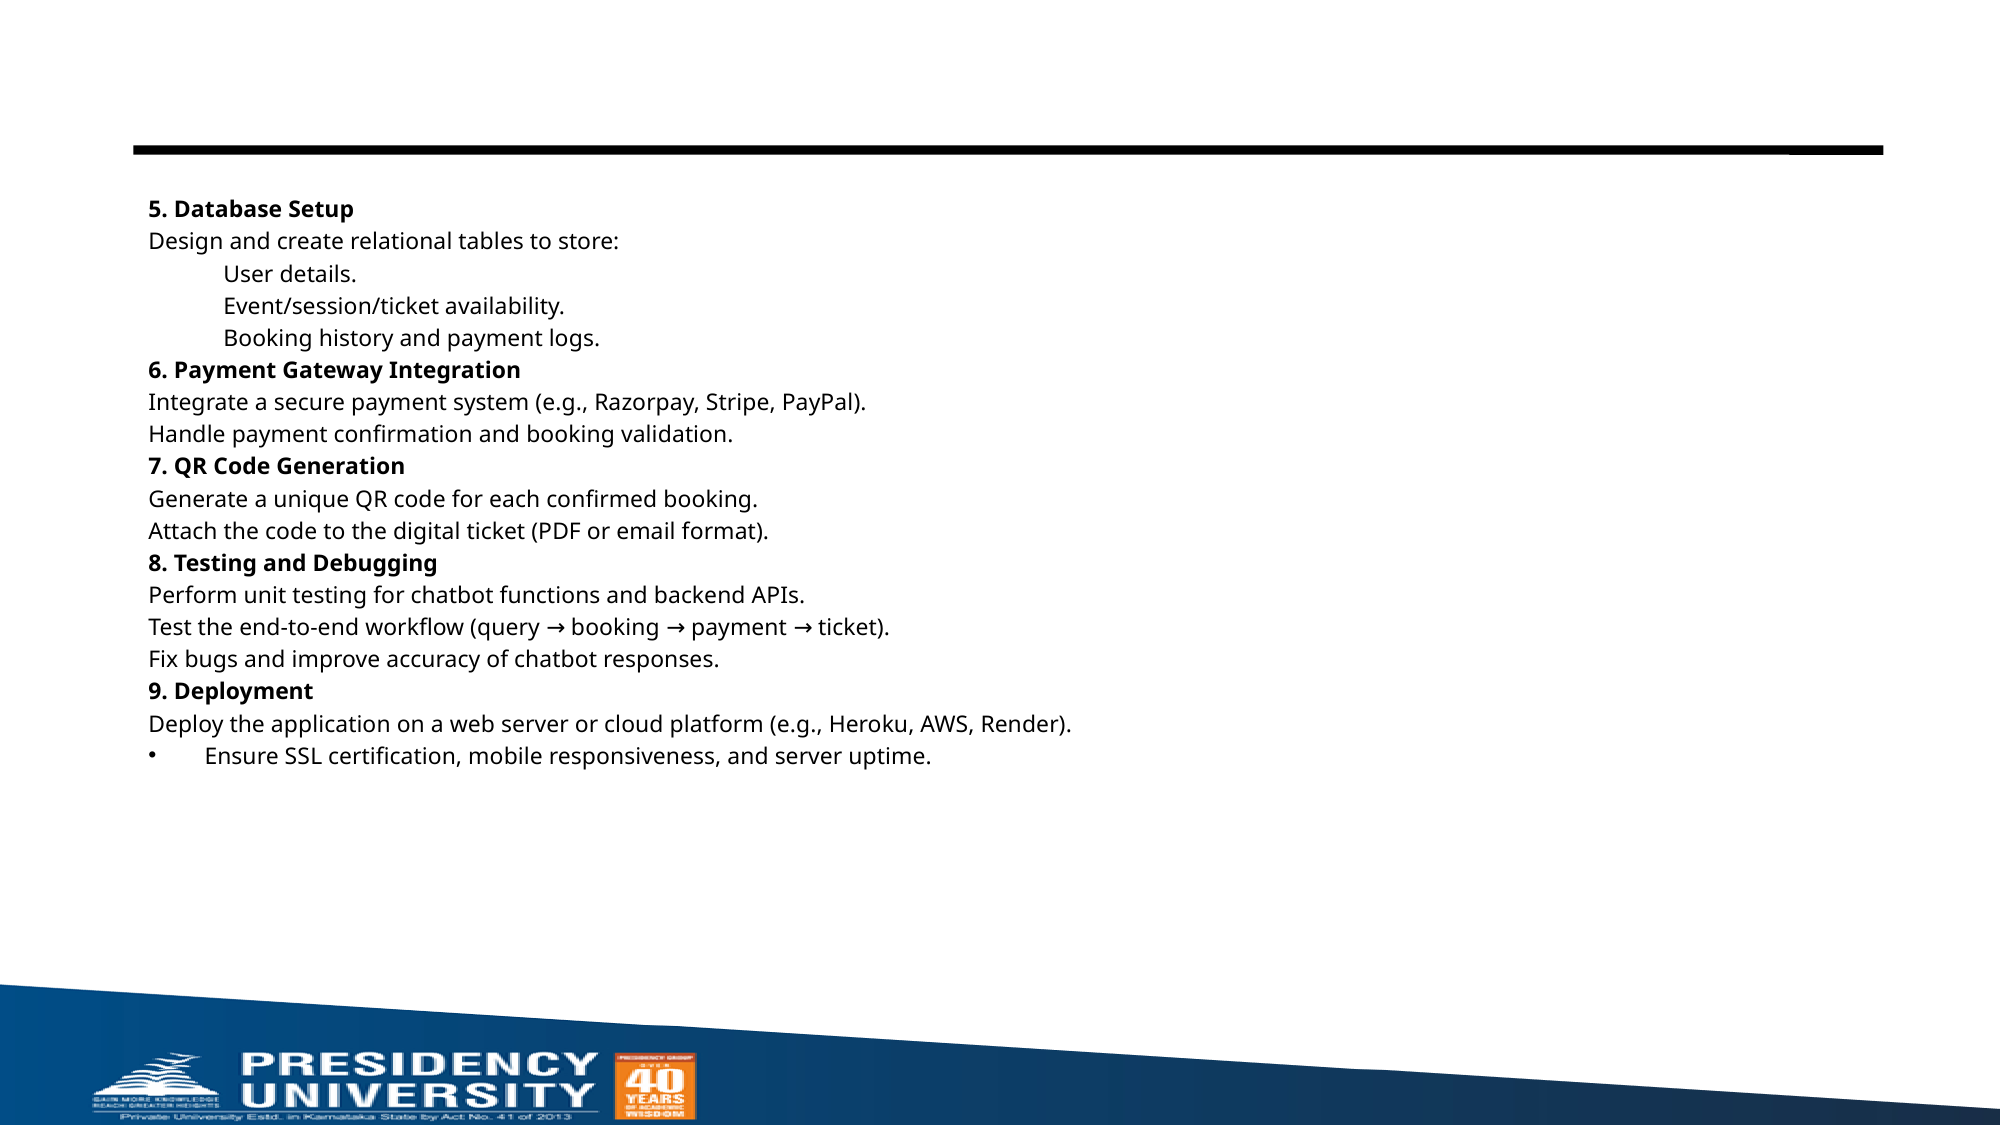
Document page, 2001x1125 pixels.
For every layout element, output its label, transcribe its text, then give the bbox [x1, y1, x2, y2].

picture [0, 982, 2000, 1125]
list 5. Database Setup Design and create relational tables to store: User details. Event/session/ticket availability. Booking history and payment logs. 6. Payment Gateway Integration Integrate a secure payment system (e.g., Razorpay, Stripe, PayPal). Handle payment confirmation and booking validation. 7. QR Code Generation Generate a unique QR code for each confirmed booking. Attach the code to the digital ticket (PDF or email format). 8. Testing and Debugging Perform unit testing for chatbot functions and backend APIs. Test the end-to-end workflow (query → booking → payment → ticket). Fix bugs and improve accuracy of chatbot responses. 9. Deployment Deploy the application on a web server or cloud platform (e.g., Heroku, AWS, Render). Ensure SSL certification, mobile responsiveness, and server uptime. [133, 187, 1884, 1000]
